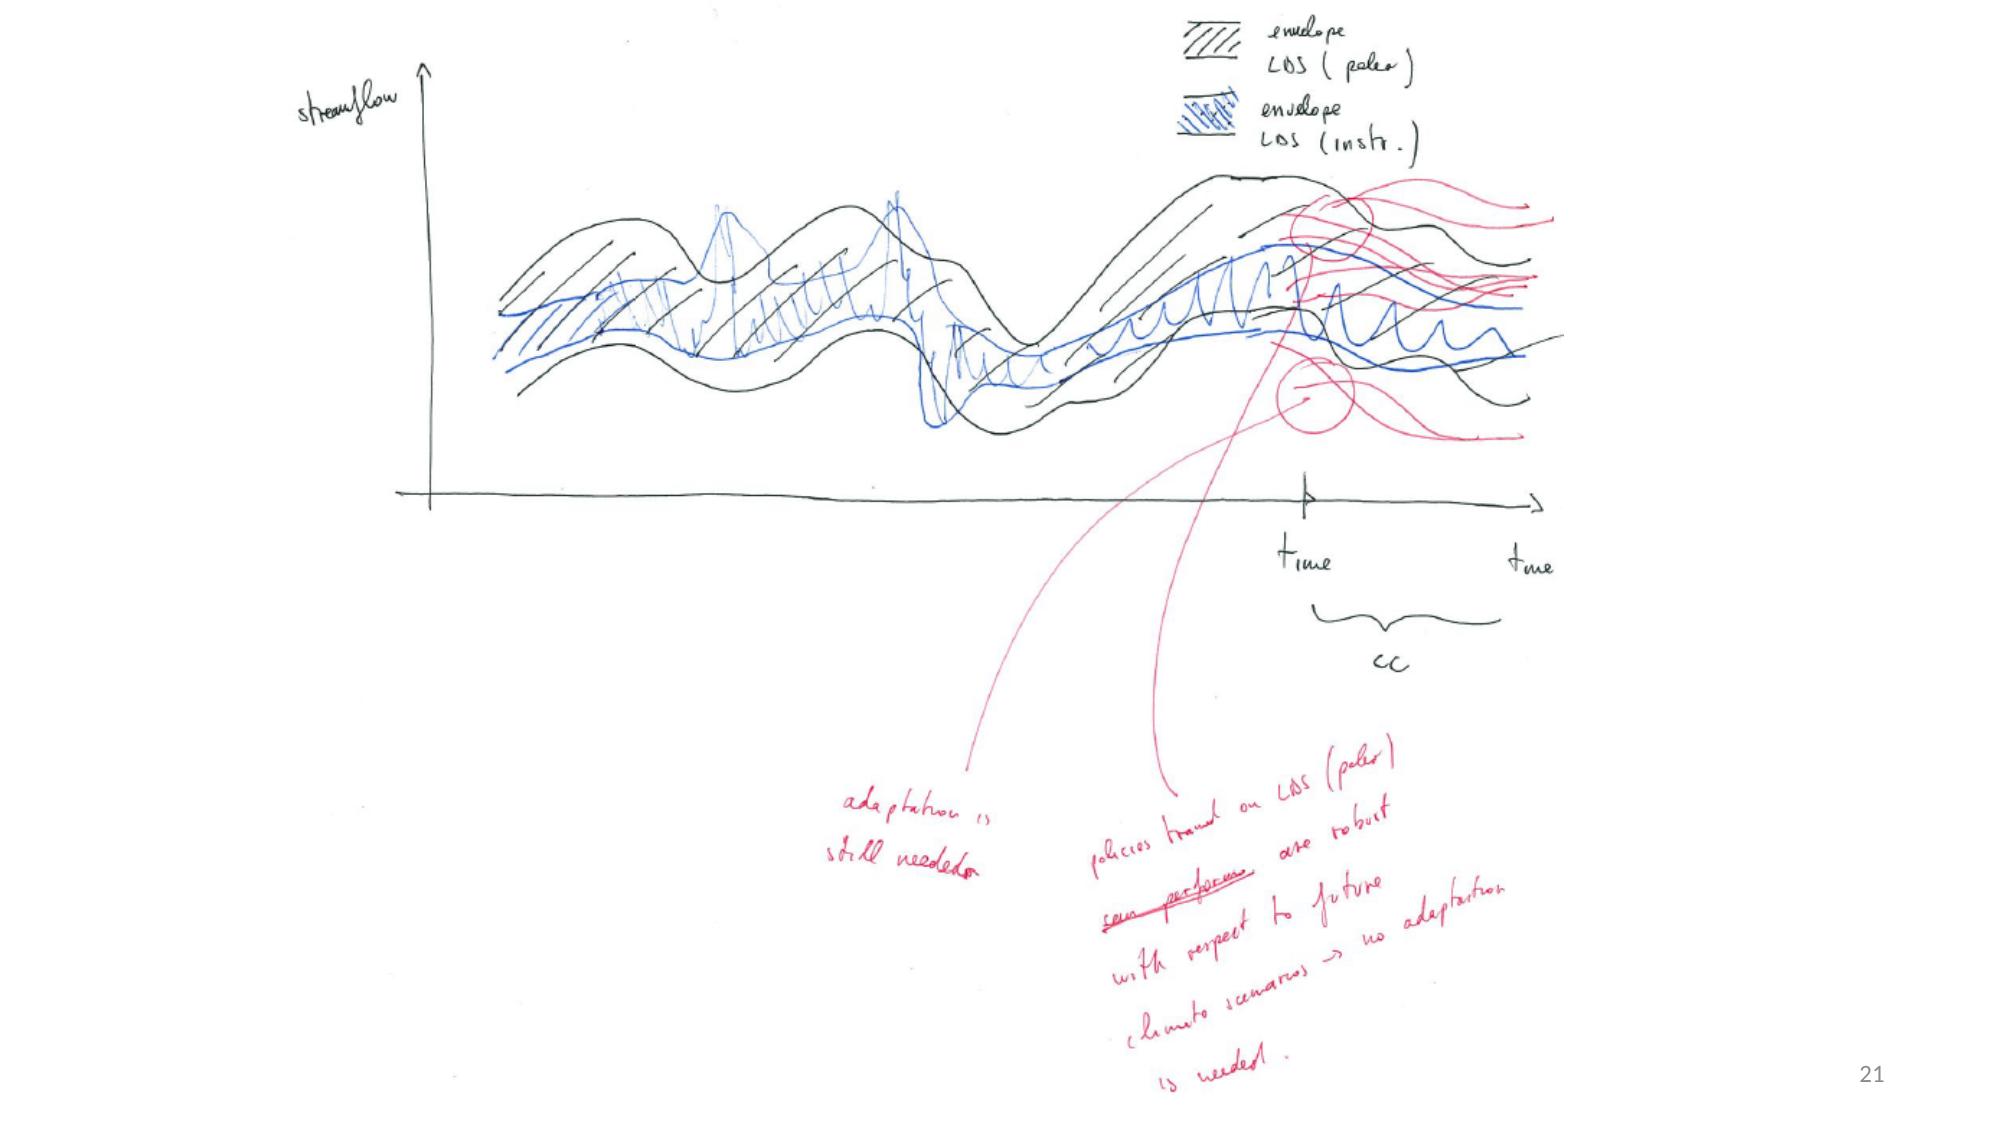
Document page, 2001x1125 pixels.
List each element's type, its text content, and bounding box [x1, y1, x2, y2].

slide_number 21 [1569, 1042, 1900, 1103]
picture [276, 0, 1564, 1125]
